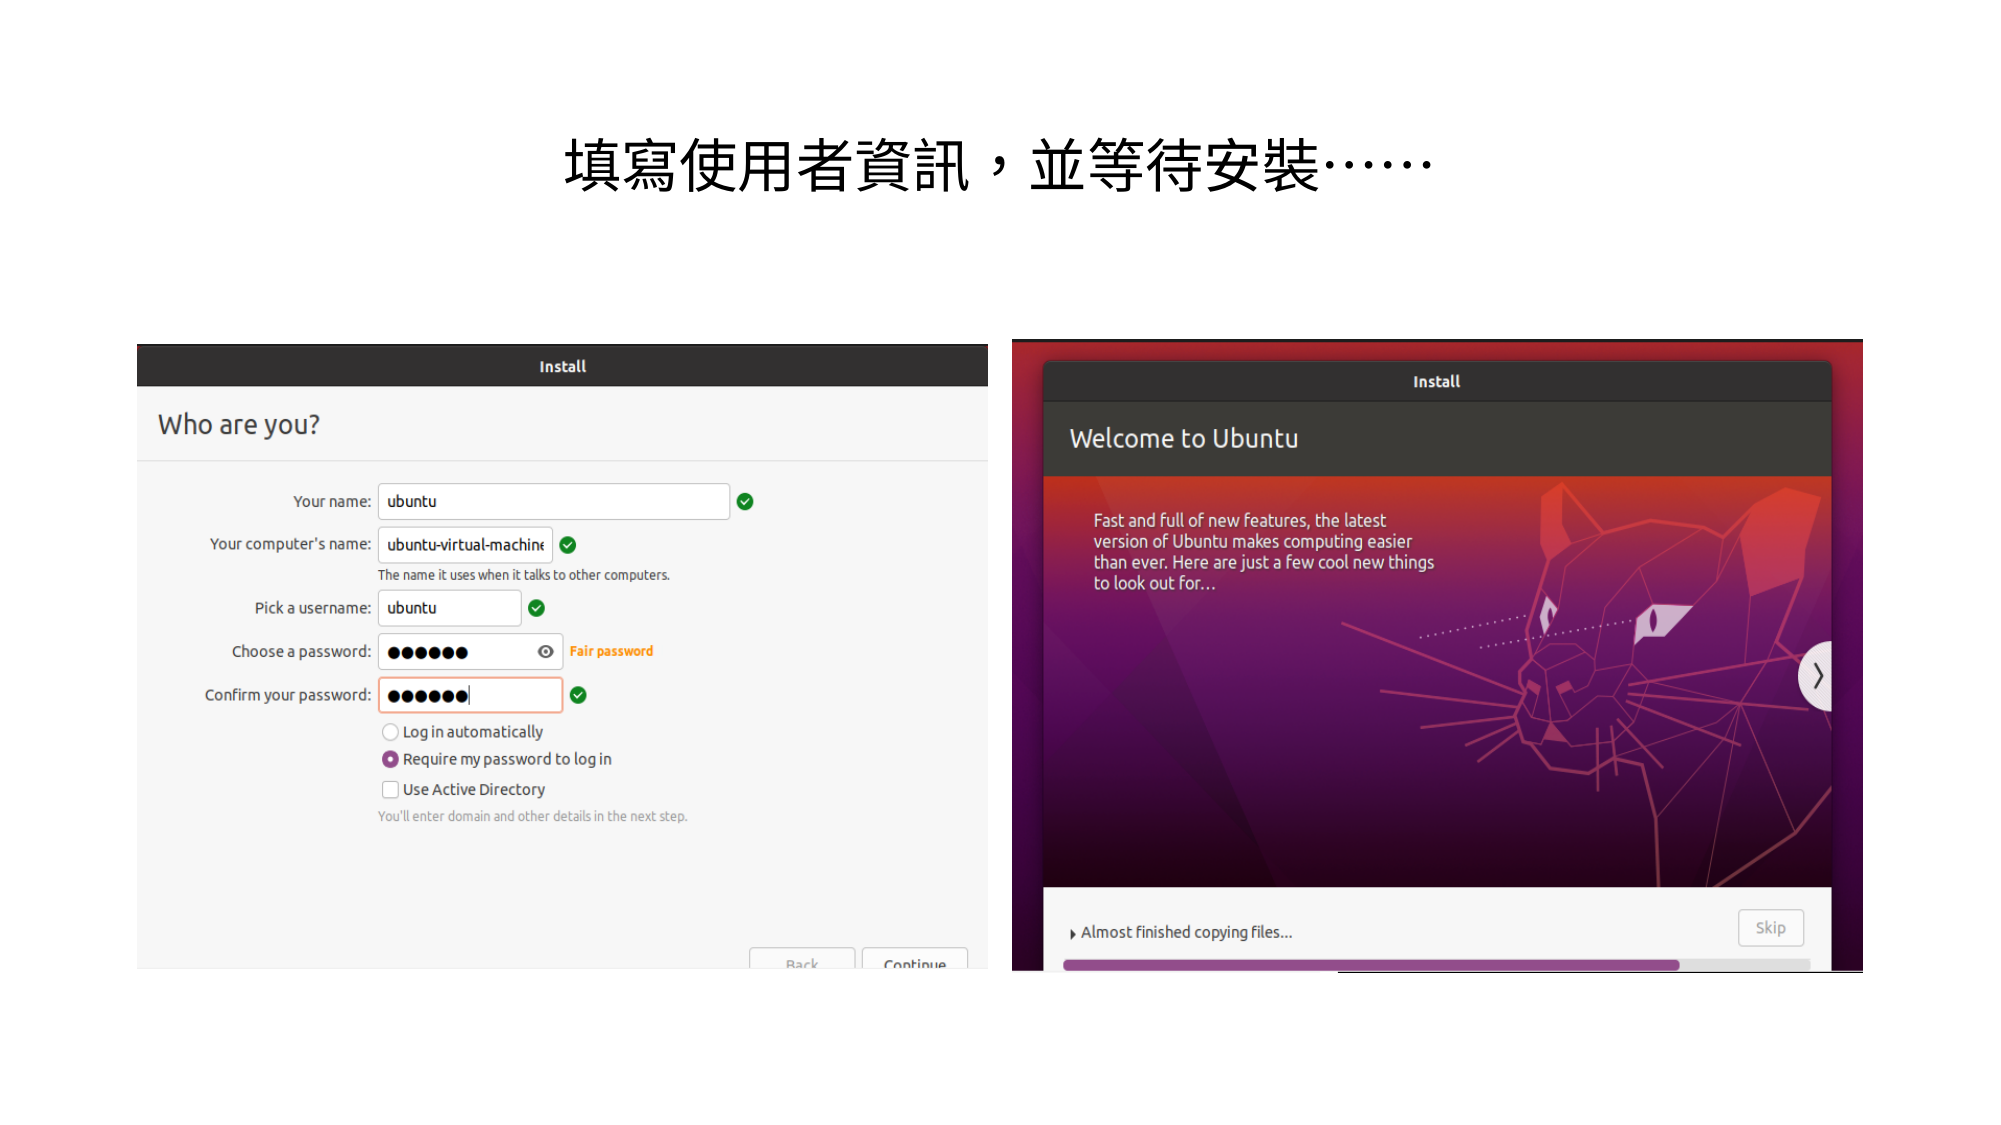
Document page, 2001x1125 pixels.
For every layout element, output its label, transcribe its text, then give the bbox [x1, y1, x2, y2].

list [137, 344, 988, 969]
title 填寫使用者資訊，並等待安裝…… [137, 59, 1863, 278]
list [1012, 339, 1863, 974]
